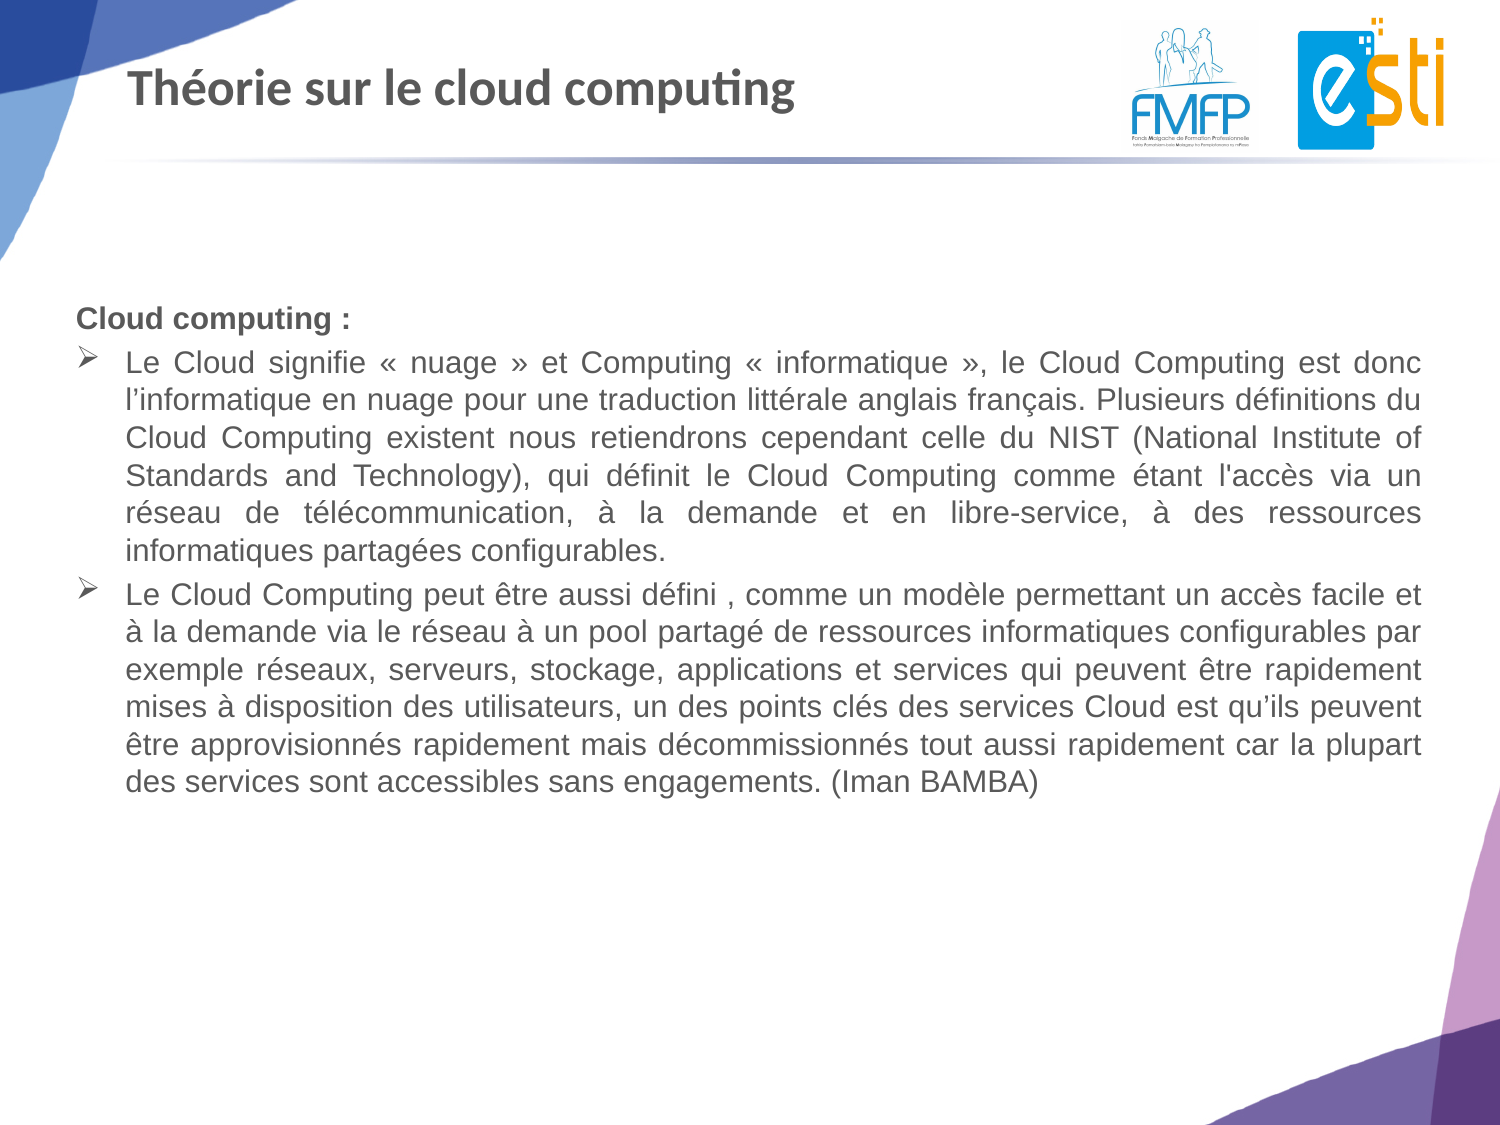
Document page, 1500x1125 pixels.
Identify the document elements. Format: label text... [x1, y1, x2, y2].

picture [0, 0, 1500, 1125]
list Cloud computing : Le Cloud signifie « nuage » et Computing « informatique », le Cloud Computing est donc l’informatique en nuage pour une traduction littérale anglais français. Plusieurs définitions du Cloud Computing existent nous retiendrons cependant celle du NIST (National Institute of Standards and Technology), qui définit le Cloud Computing comme étant l'accès via un réseau de télécommunication, à la demande et en libre-service, à des ressources informatiques partagées configurables. Le Cloud Computing peut être aussi défini , comme un modèle permettant un accès facile et à la demande via le réseau à un pool partagé de ressources informatiques configurables par exemple réseaux, serveurs, stockage, applications et services qui peuvent être rapidement mises à disposition des utilisateurs, un des points clés des services Cloud est qu’ils peuvent être approvisionnés rapidement mais décommissionnés tout aussi rapidement car la plupart des services sont accessibles sans engagements. (Iman BAMBA) [60, 290, 1440, 835]
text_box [1121, 0, 1455, 174]
title Théorie sur le cloud computing [112, 19, 1116, 150]
